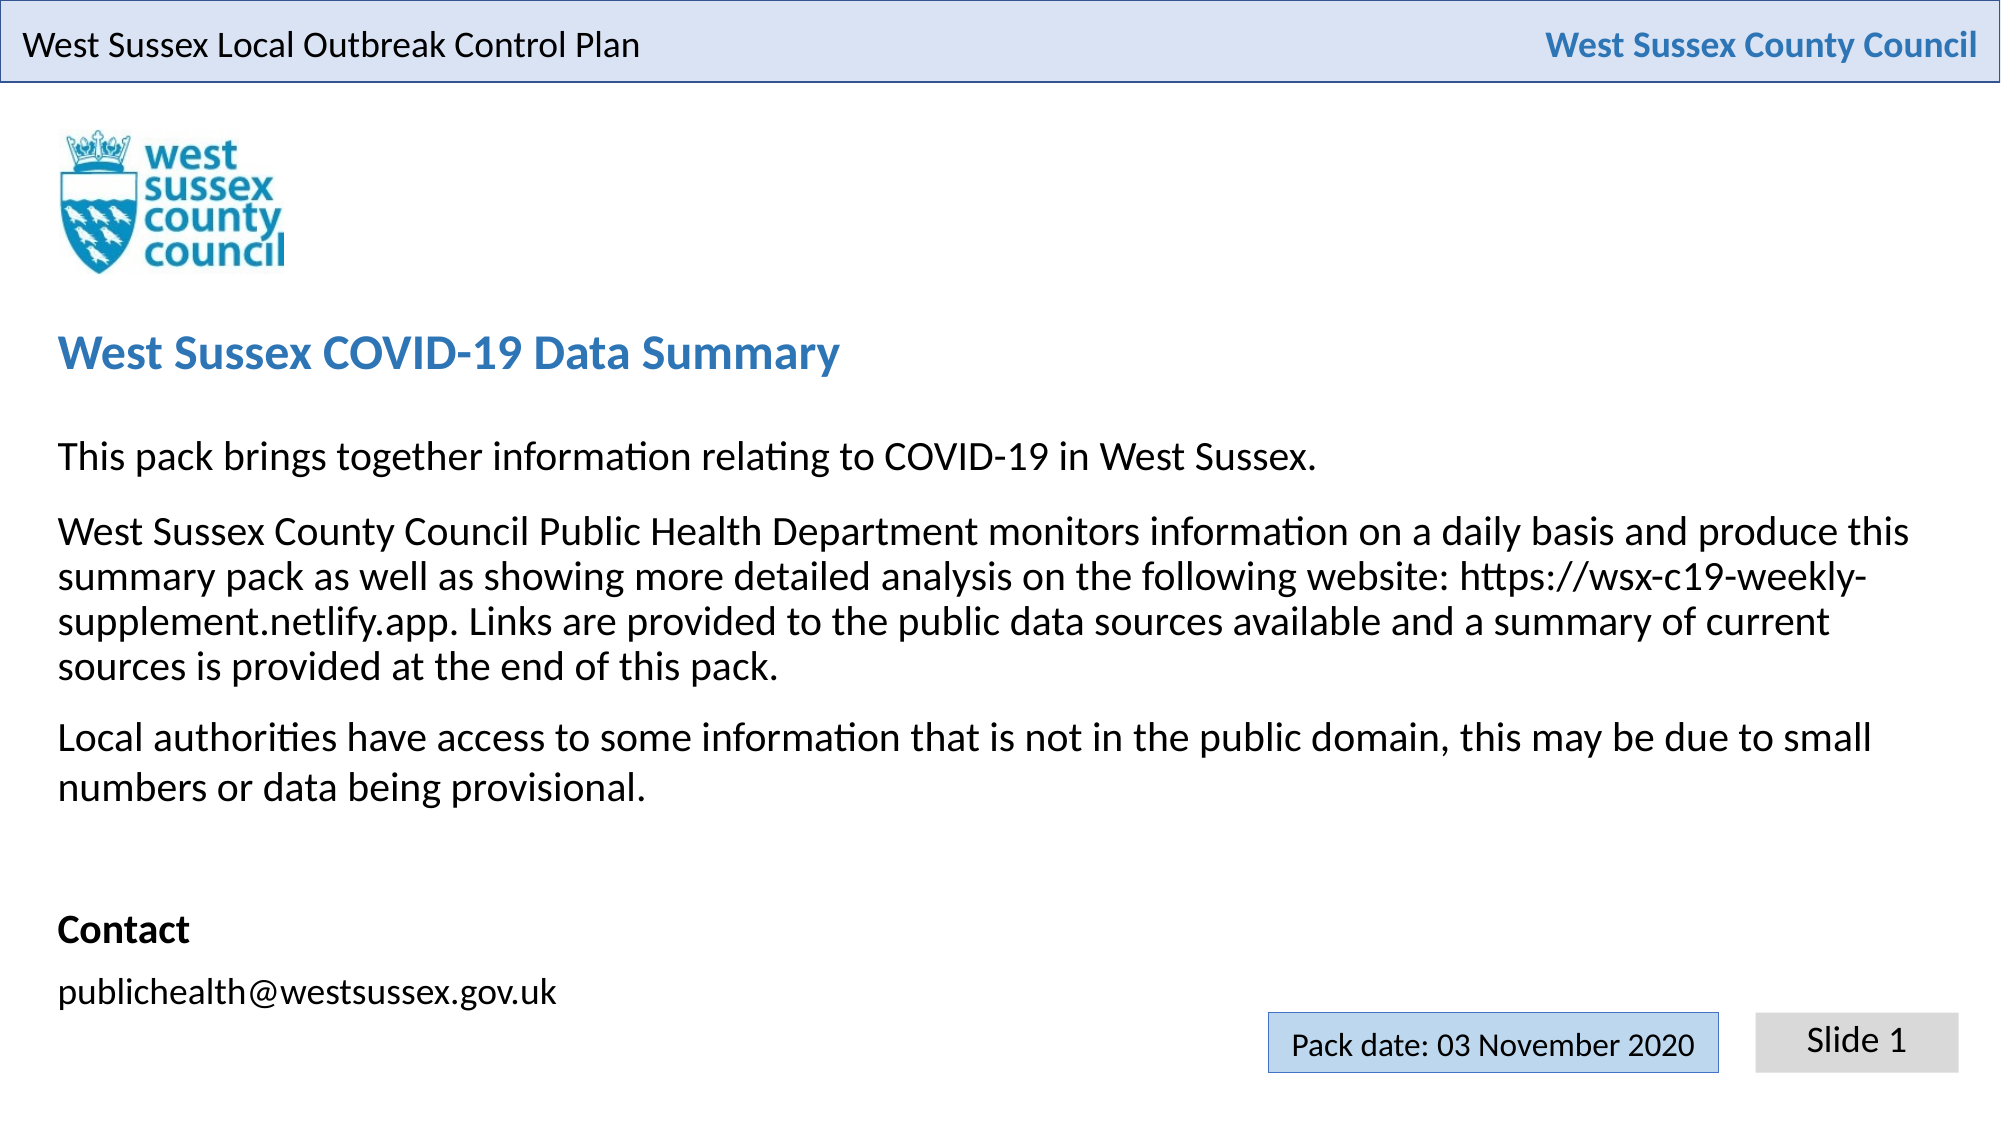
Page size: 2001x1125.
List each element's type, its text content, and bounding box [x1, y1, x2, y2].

list Contact [42, 900, 496, 964]
list Slide 1 [1755, 1012, 1959, 1073]
list West Sussex COVID-19 Data Summary [42, 318, 1128, 394]
list This pack brings together information relating to COVID-19 in West Sussex. West Sussex County Council Public Health Department monitors information on a daily basis and produce this summary pack as well as showing more detailed analysis on the following website: https://wsx-c19-weekly-supplement.netlify.app. Links are provided to the public data sources available and a summary of current sources is provided at the end of this pack. Local authorities have access to some information that is not in the public domain, this may be due to small numbers or data being provisional. [42, 427, 1928, 817]
list publichealth@westsussex.gov.uk [42, 964, 603, 1020]
picture [59, 129, 284, 276]
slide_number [1268, 1012, 1719, 1073]
